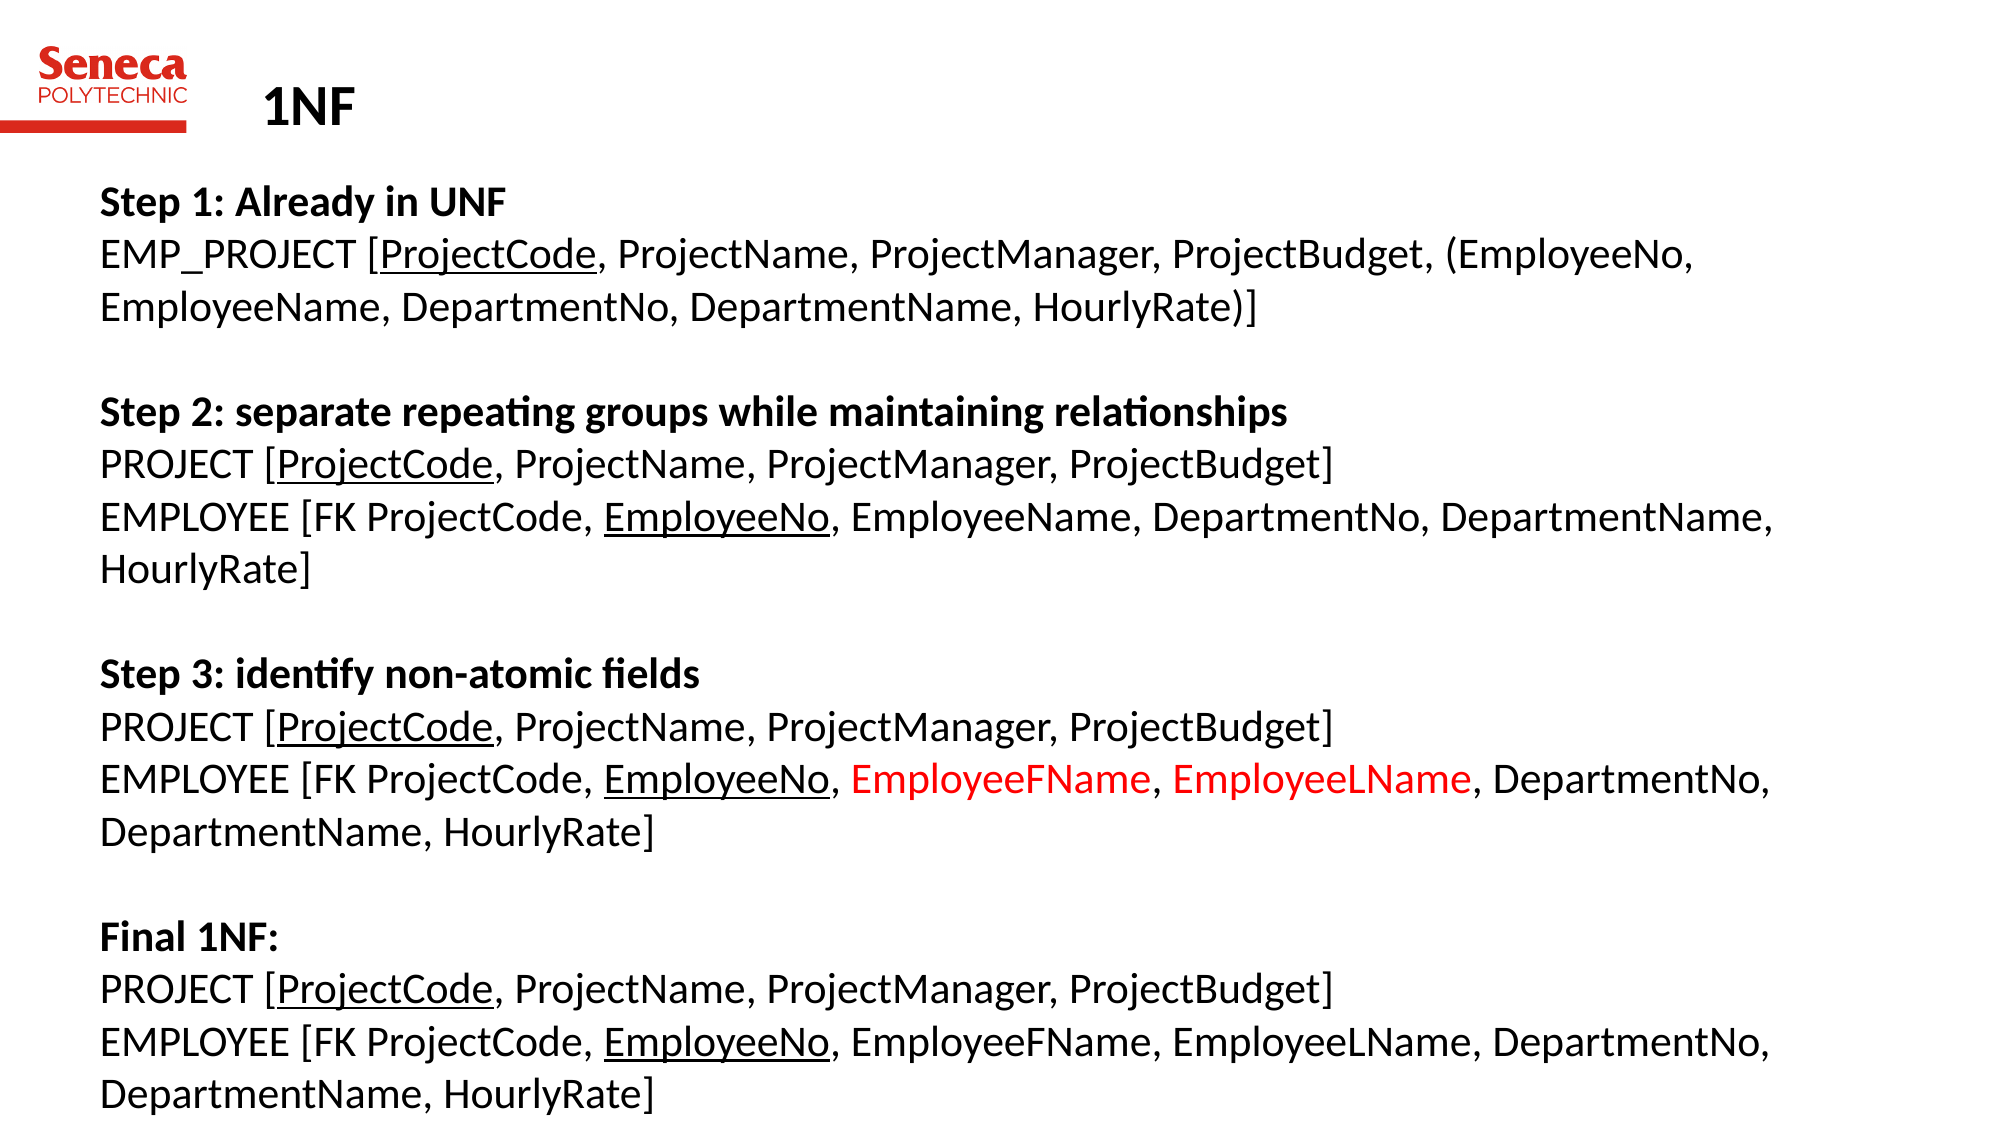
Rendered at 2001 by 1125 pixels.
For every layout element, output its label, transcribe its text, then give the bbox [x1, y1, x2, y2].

picture [39, 46, 187, 103]
text_box [0, 119, 187, 134]
text_box Step 1: Already in UNF EMP_PROJECT [ProjectCode, ProjectName, ProjectManager, ProjectBudget, (EmployeeNo, EmployeeName, DepartmentNo, DepartmentName, HourlyRate)] Step 2: separate repeating groups while maintaining relationships PROJECT [ProjectCode, ProjectName, ProjectManager, ProjectBudget] EMPLOYEE [FK ProjectCode, EmployeeNo, EmployeeName, DepartmentNo, DepartmentName, HourlyRate] Step 3: identify non-atomic fields PROJECT [ProjectCode, ProjectName, ProjectManager, ProjectBudget] EMPLOYEE [FK ProjectCode, EmployeeNo, EmployeeFName, EmployeeLName, DepartmentNo, DepartmentName, HourlyRate] Final 1NF: PROJECT [ProjectCode, ProjectName, ProjectManager, ProjectBudget] EMPLOYEE [FK ProjectCode, EmployeeNo, EmployeeFName, EmployeeLName, DepartmentNo, DepartmentName, HourlyRate] [66, 164, 1965, 1125]
text_box 1NF [246, 59, 1984, 144]
